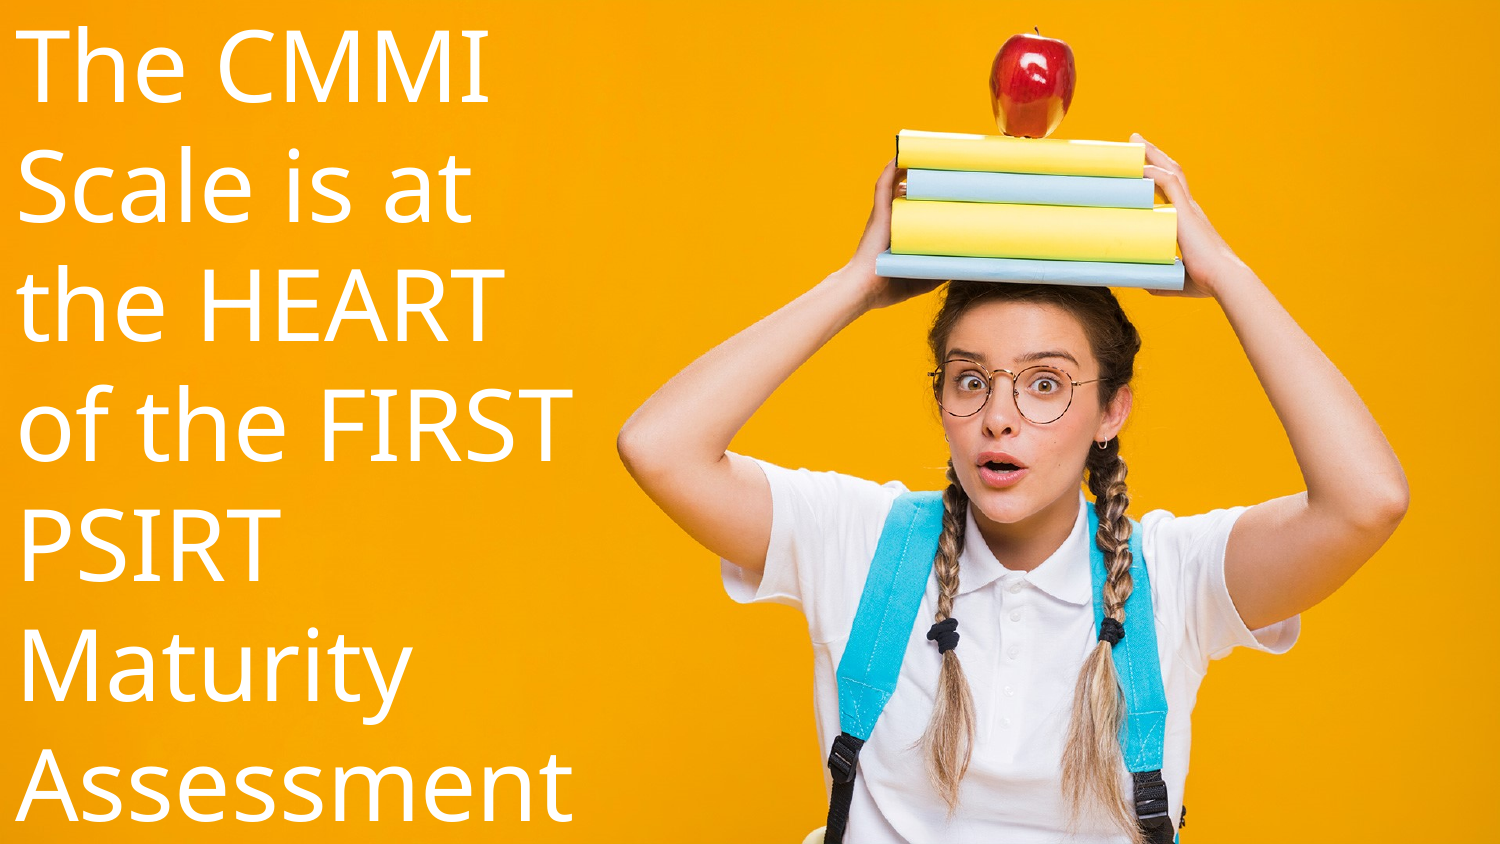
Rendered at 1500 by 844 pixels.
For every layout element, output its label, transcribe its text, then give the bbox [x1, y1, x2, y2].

title FUN FACT - The CMMI Scale is at the HEART of the FIRST PSIRT Maturity Assessment! [15, 153, 589, 691]
picture [0, 0, 1500, 844]
